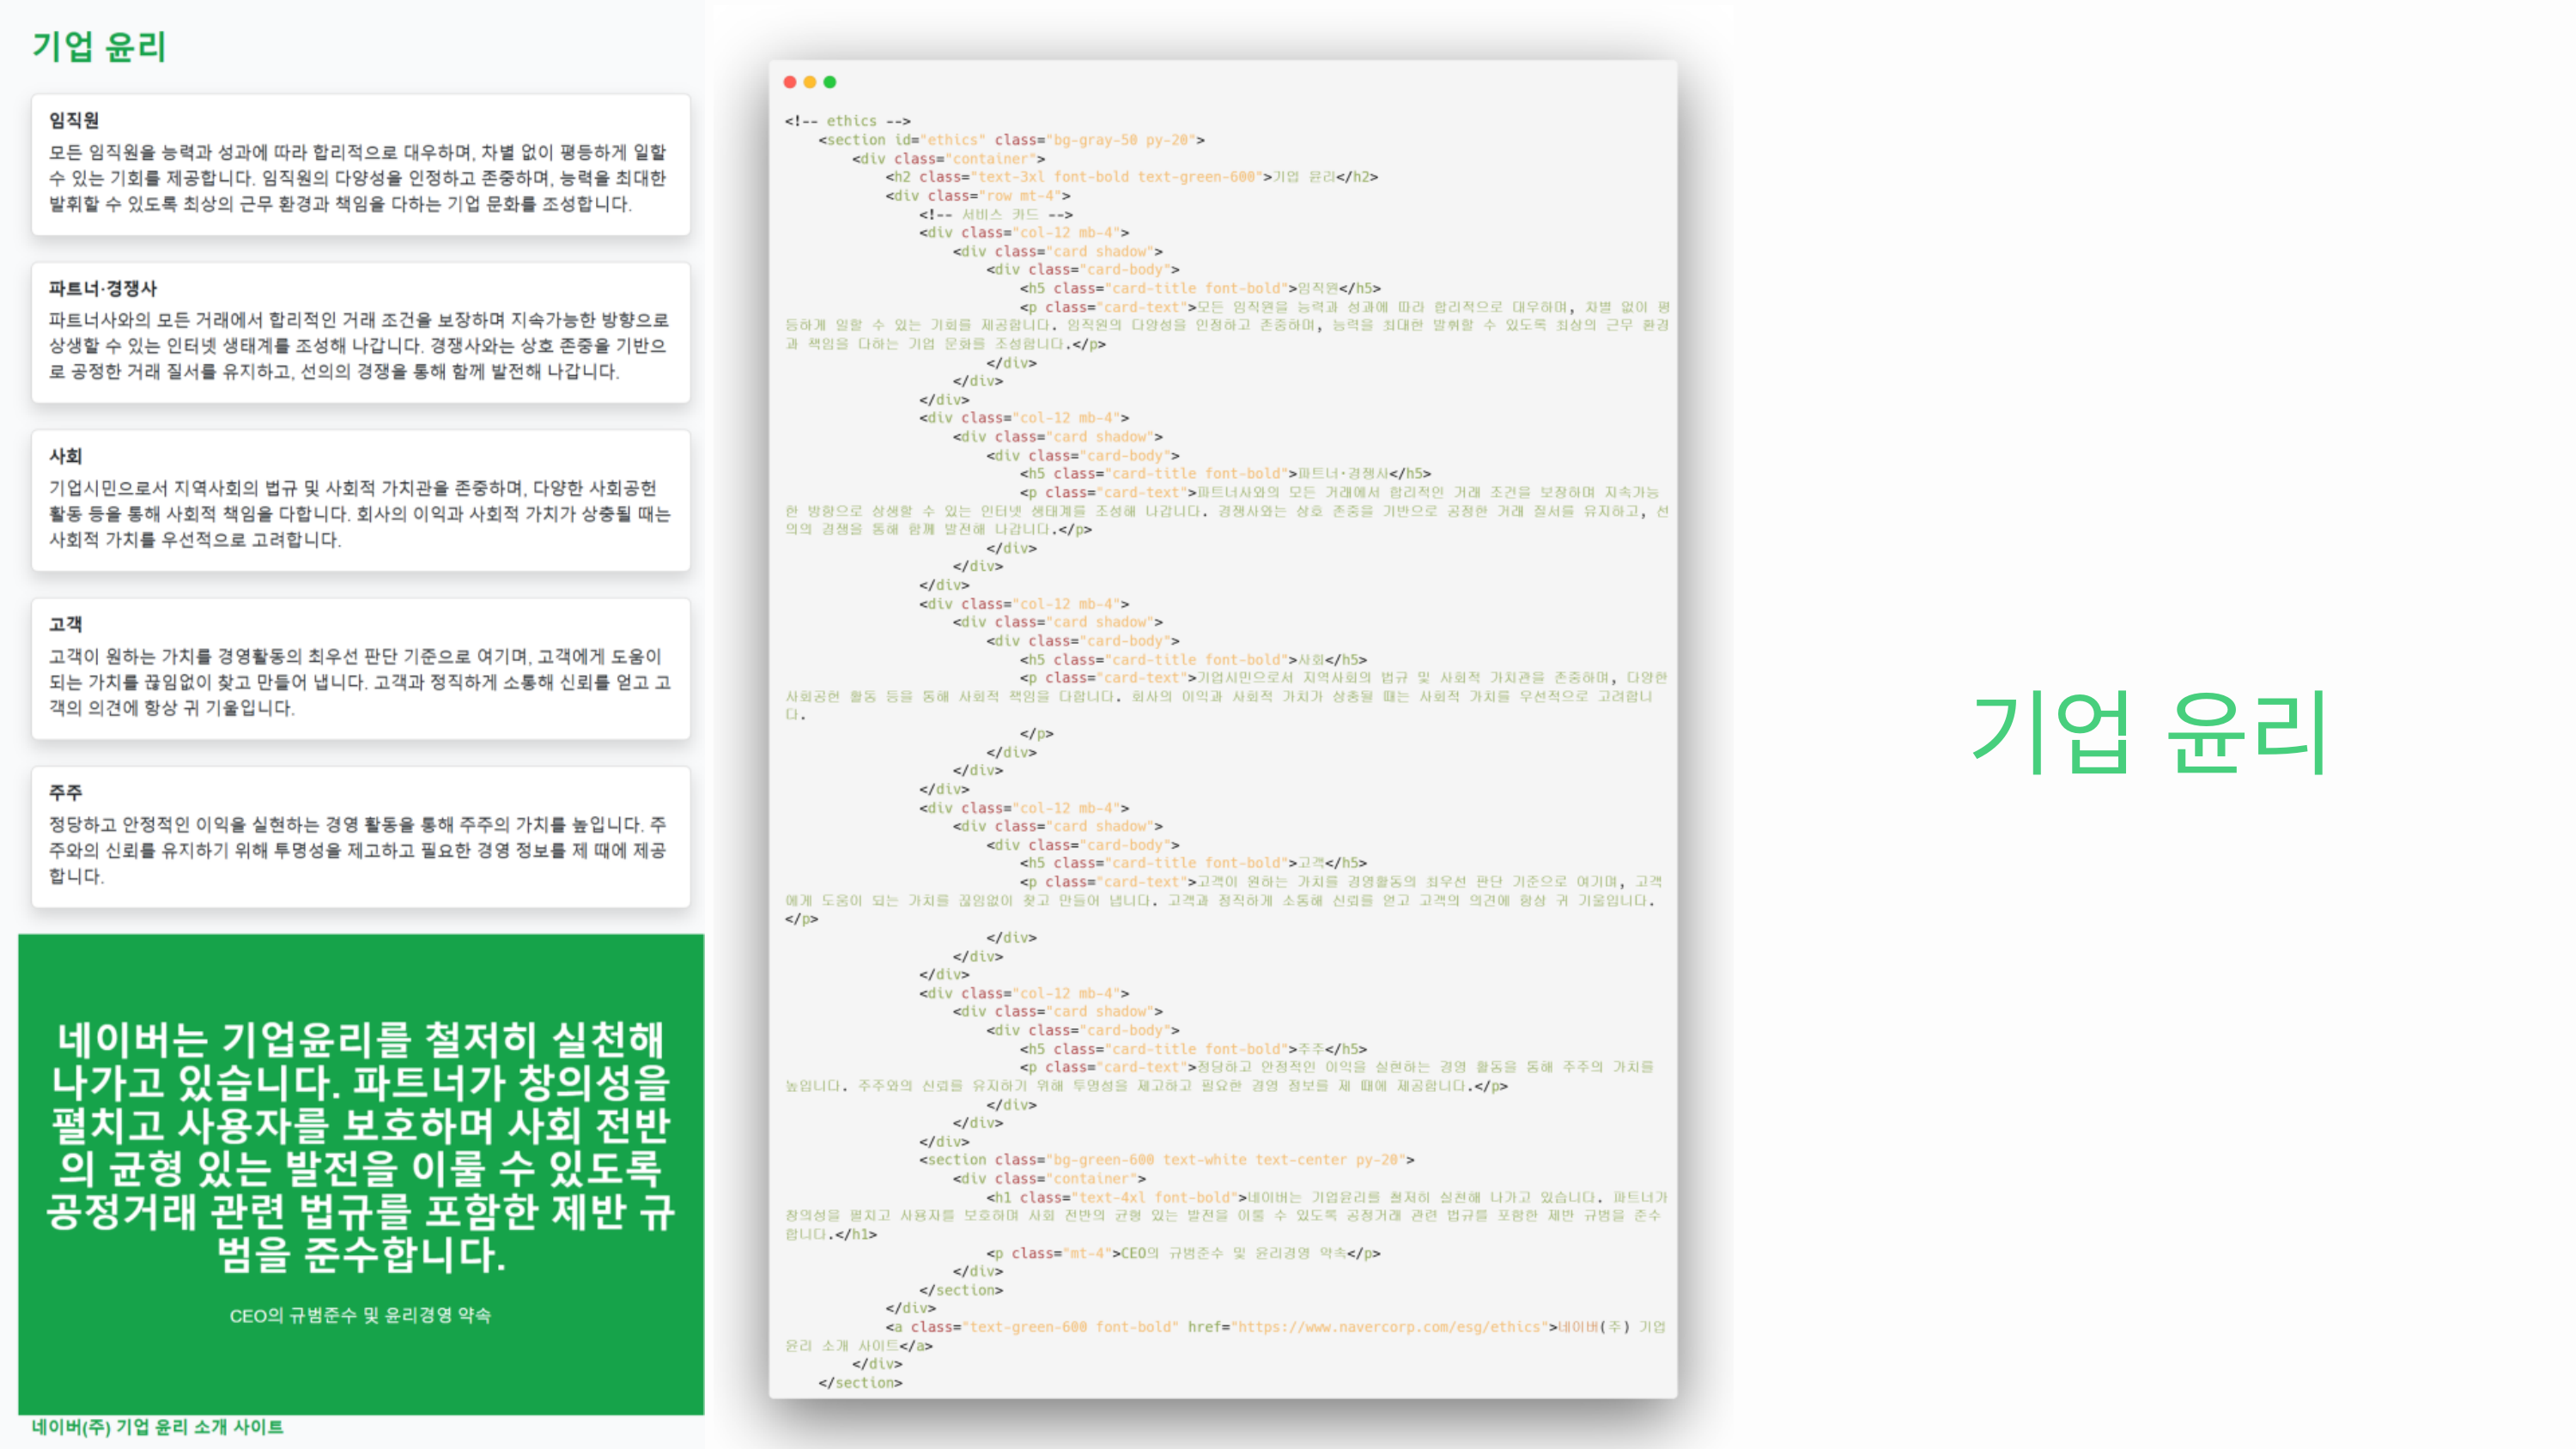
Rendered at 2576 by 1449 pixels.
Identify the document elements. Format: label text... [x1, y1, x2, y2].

picture [0, 0, 706, 1449]
text_box 기업 윤리 [1737, 656, 2576, 787]
picture [713, 4, 1734, 1449]
